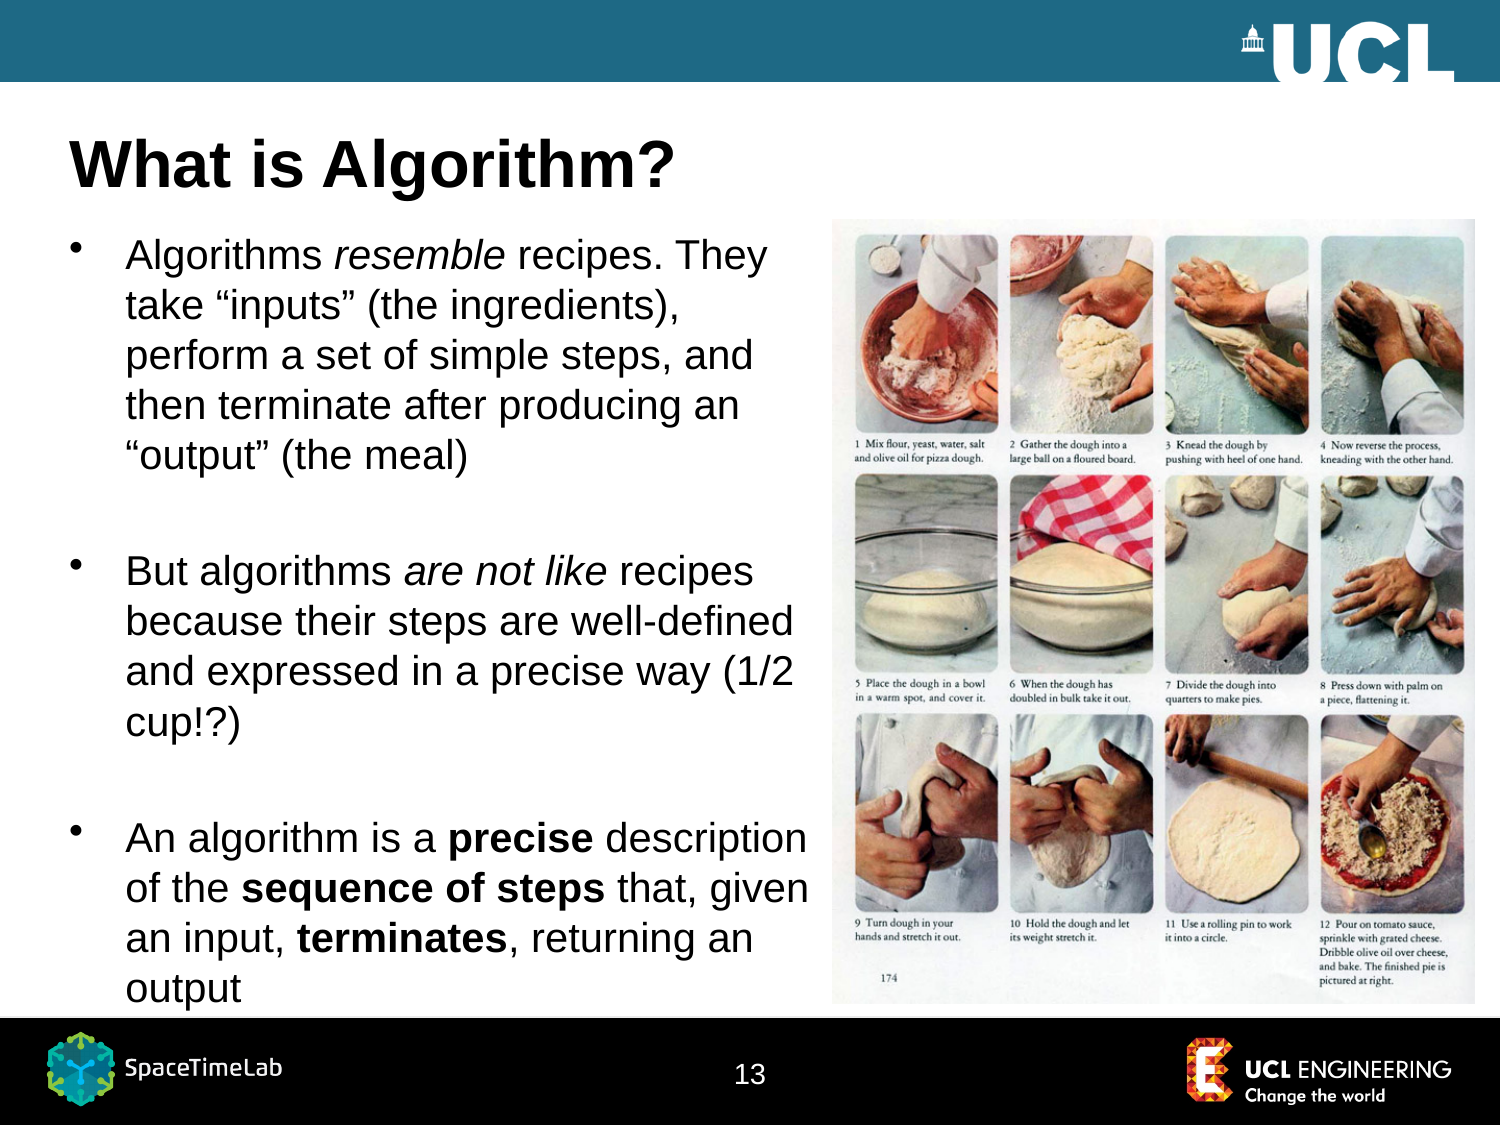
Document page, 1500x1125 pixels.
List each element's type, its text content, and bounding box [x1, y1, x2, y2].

picture [0, 990, 1500, 1125]
footer 13 [496, 1042, 1004, 1103]
list Algorithms resemble recipes. They take “inputs” (the ingredients), perform a set of simple steps, and then terminate after producing an “output” (the meal) But algorithms are not like recipes because their steps are well-defined and expressed in a precise way (1/2 cup!?) An algorithm is a precise description of the sequence of steps that, given an input, terminates, returning an output [54, 219, 833, 1012]
title What is Algorithm? [54, 113, 1447, 197]
picture [832, 219, 1475, 1004]
